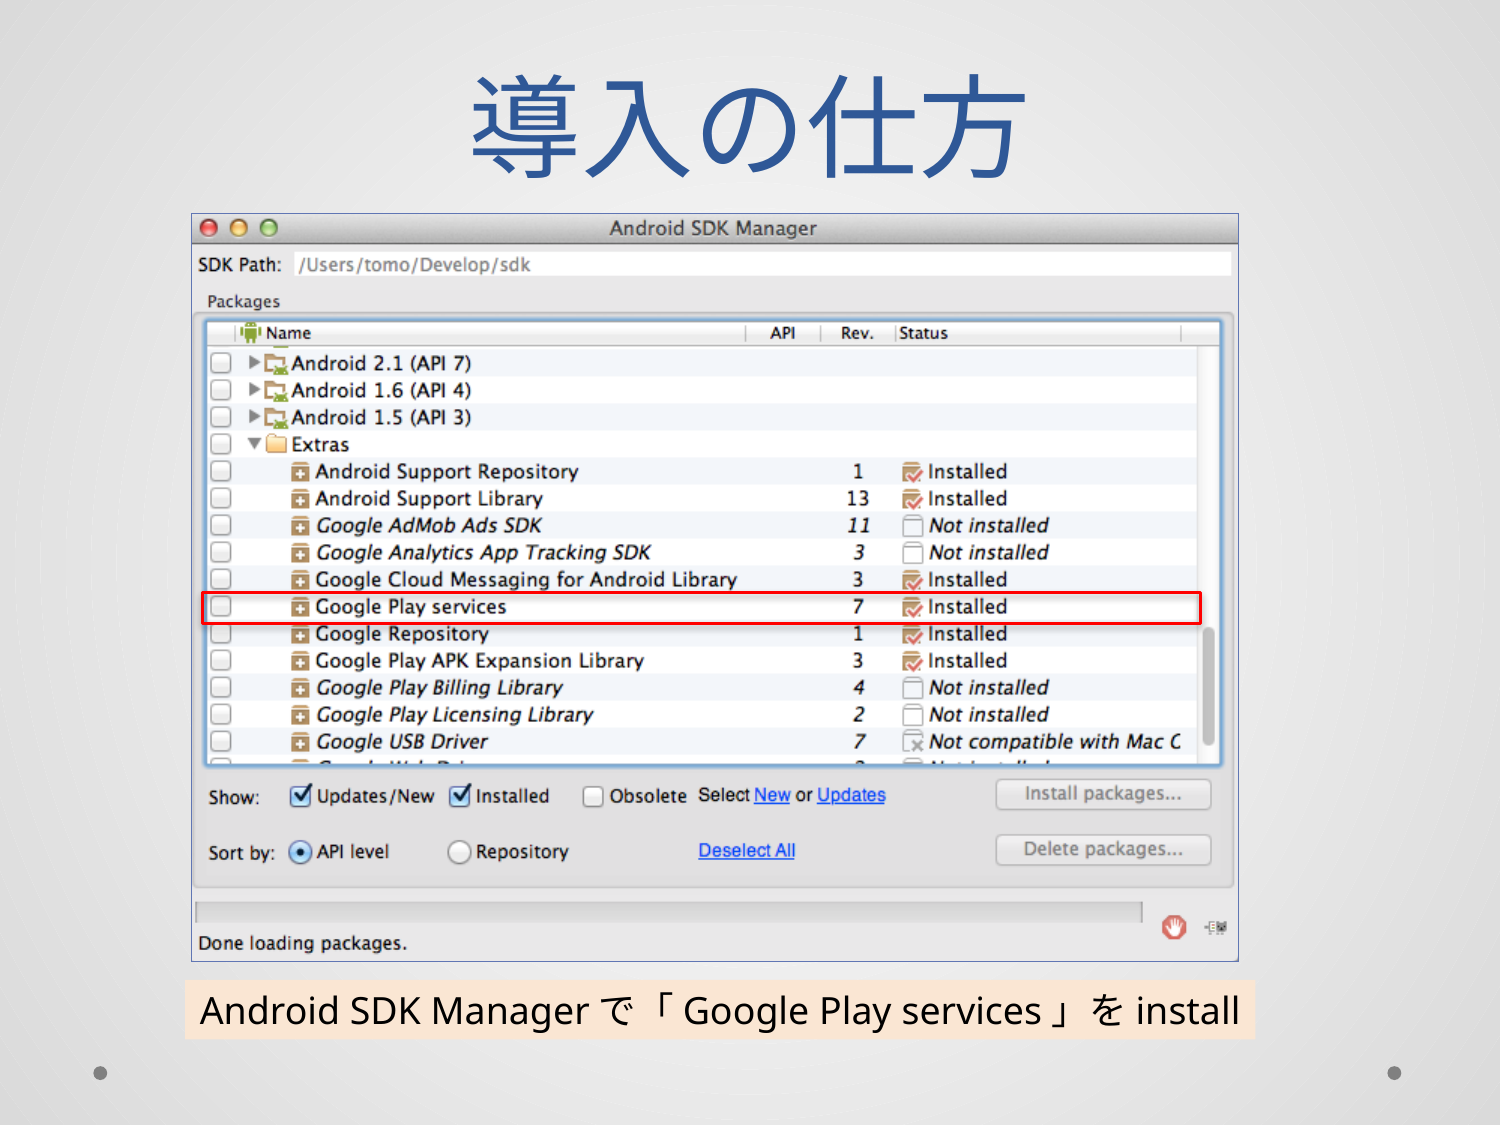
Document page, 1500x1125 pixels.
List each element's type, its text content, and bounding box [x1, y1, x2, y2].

title 導入の仕方 [75, 0, 1425, 263]
text_box Android SDK Managerで「Google Play services」をinstall [185, 979, 1256, 1040]
picture [191, 213, 1239, 963]
